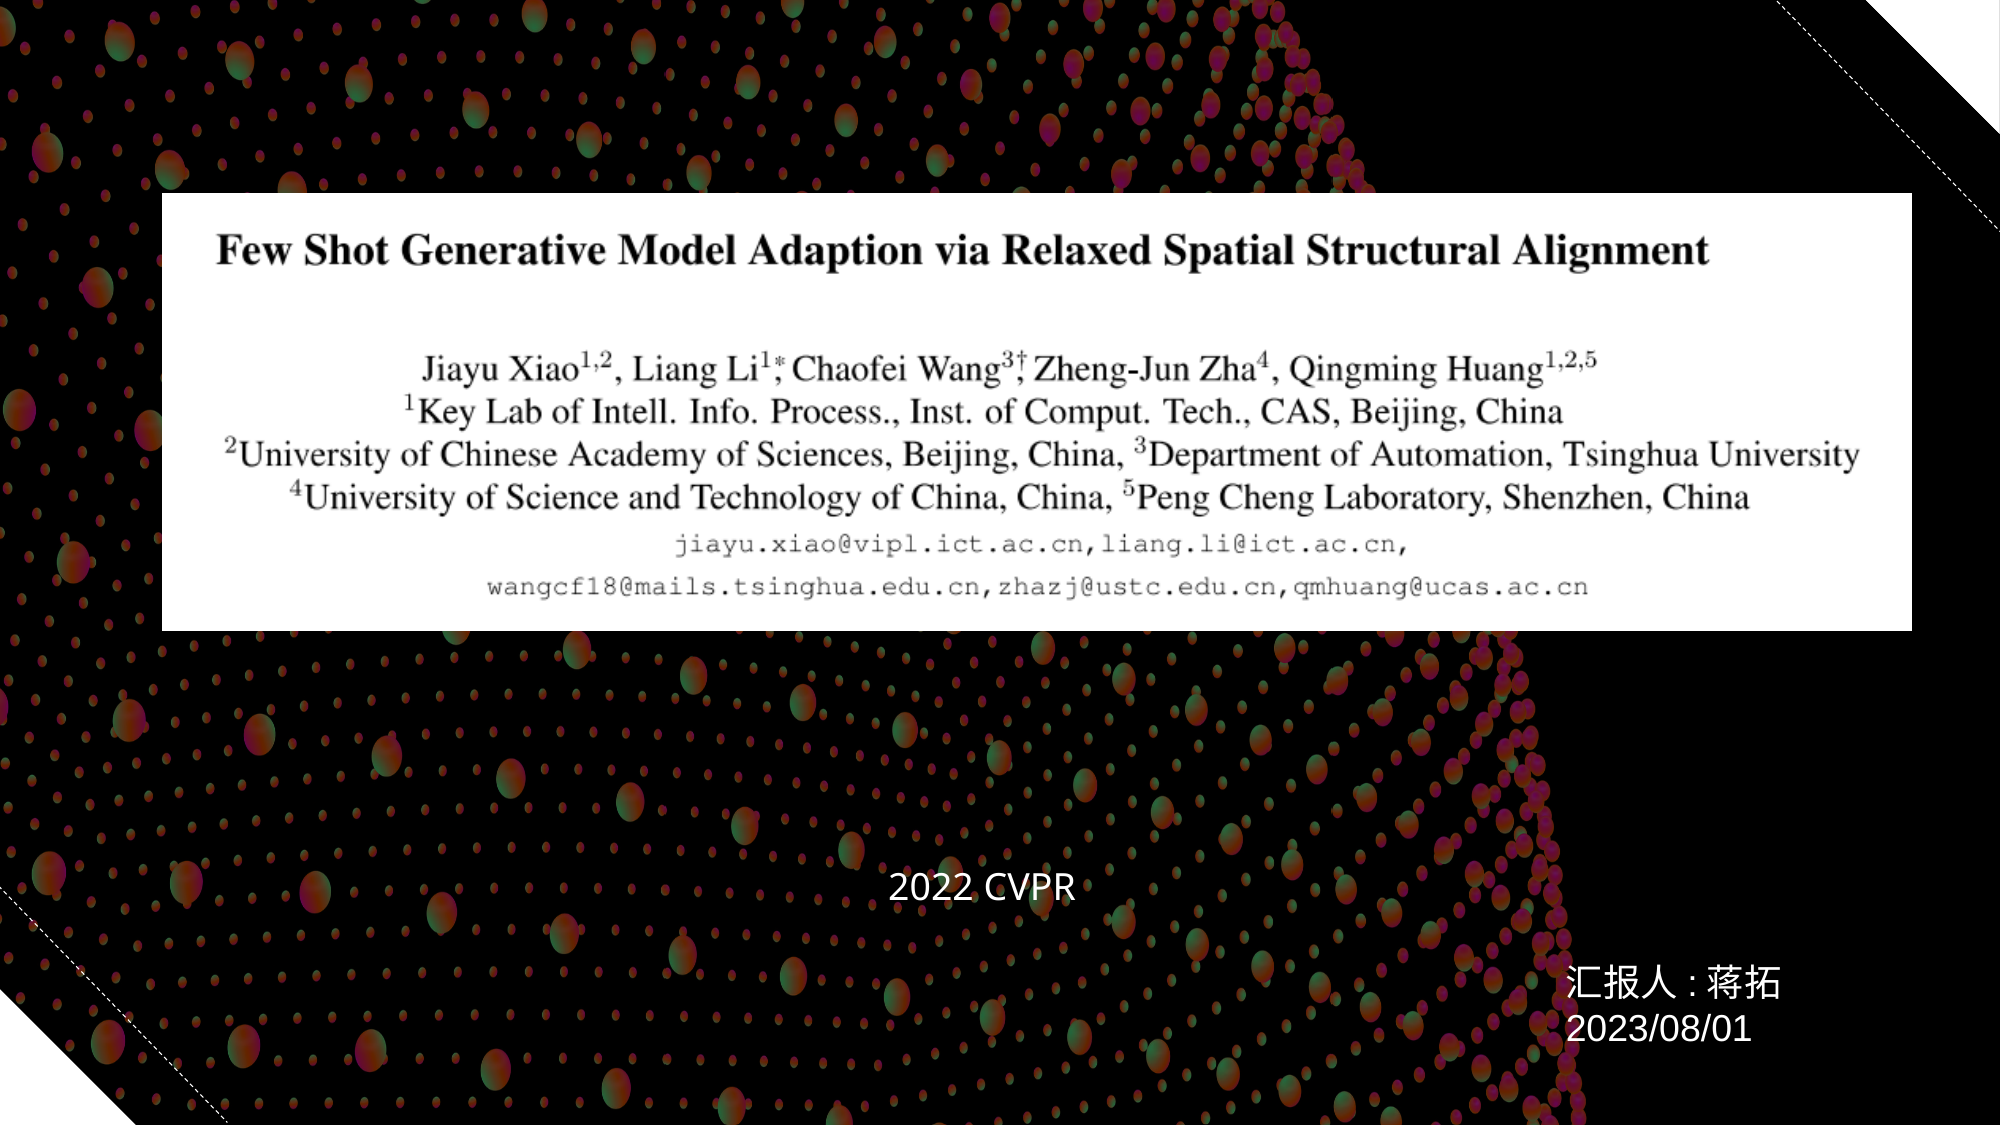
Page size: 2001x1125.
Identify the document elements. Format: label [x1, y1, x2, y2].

text_box [1771, 0, 2000, 233]
picture [0, 0, 2000, 1125]
text_box [0, 885, 228, 1123]
